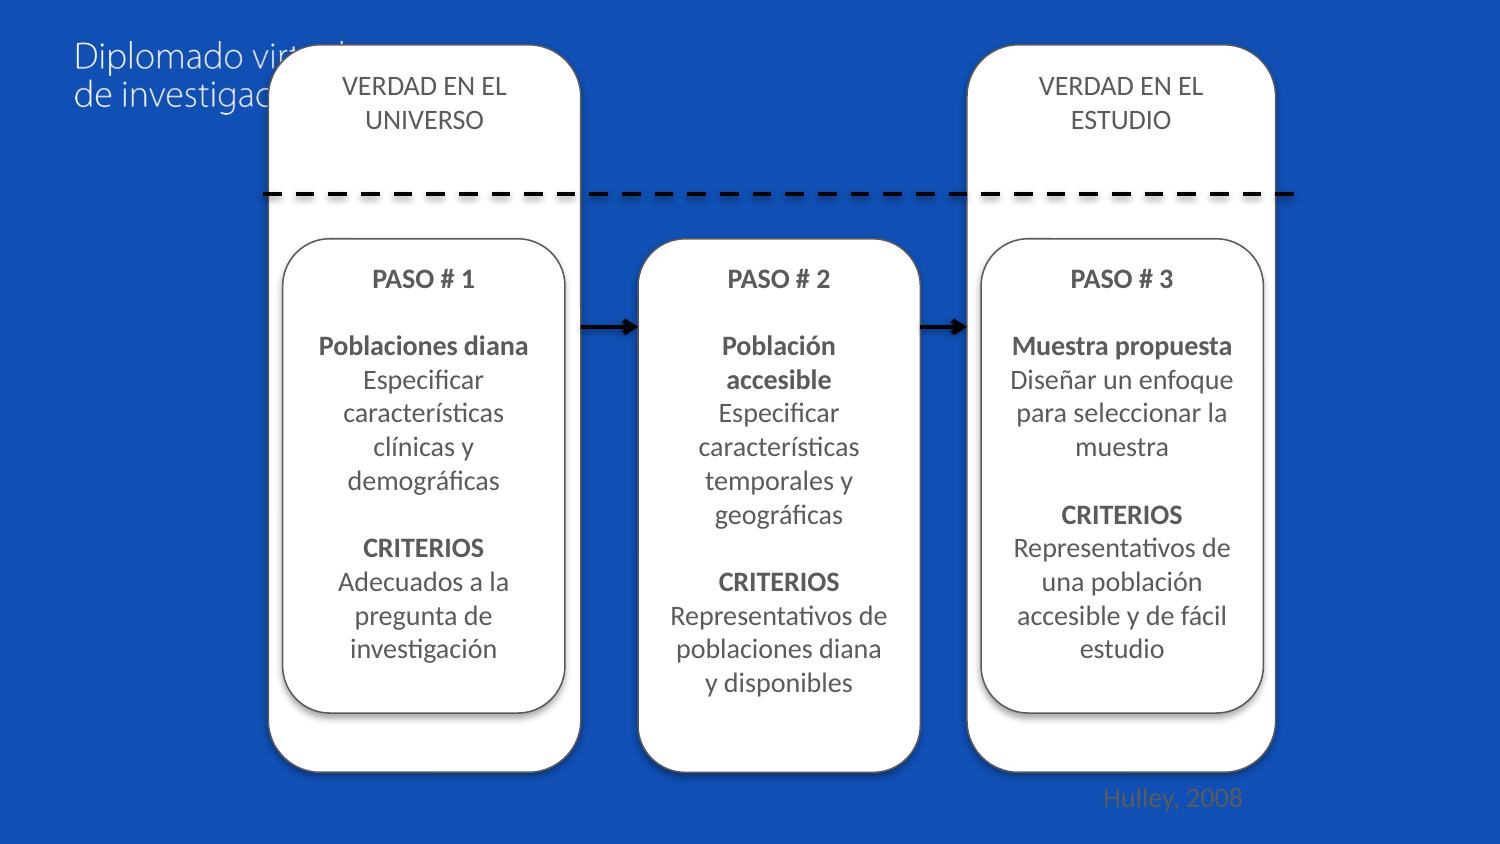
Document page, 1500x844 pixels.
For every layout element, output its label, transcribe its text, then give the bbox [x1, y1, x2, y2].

text_box VERDAD EN EL ESTUDIO [966, 44, 1277, 193]
text_box VERDAD EN EL UNIVERSO [267, 44, 582, 193]
text_box Hulley, 2008 [1088, 772, 1259, 821]
text_box [966, 195, 1277, 204]
text_box VERDAD EN EL UNIVERSO [267, 203, 582, 774]
picture [75, 41, 421, 115]
text_box PASO # 1 Poblaciones diana Especificar características clínicas y demográficas CRITERIOS Adecuados a la pregunta de investigación [281, 237, 566, 714]
text_box VERDAD EN EL ESTUDIO [966, 203, 1277, 774]
text_box PASO # 2 Población accesible Especificar características temporales y geográficas CRITERIOS Representativos de poblaciones diana y disponibles [637, 238, 922, 774]
text_box PASO # 3 Muestra propuesta Diseñar un enfoque para seleccionar la muestra CRITERIOS Representativos de una población accesible y de fácil estudio [980, 237, 1265, 714]
title ¿Debería estar seguro de mi medición? [267, 195, 582, 204]
